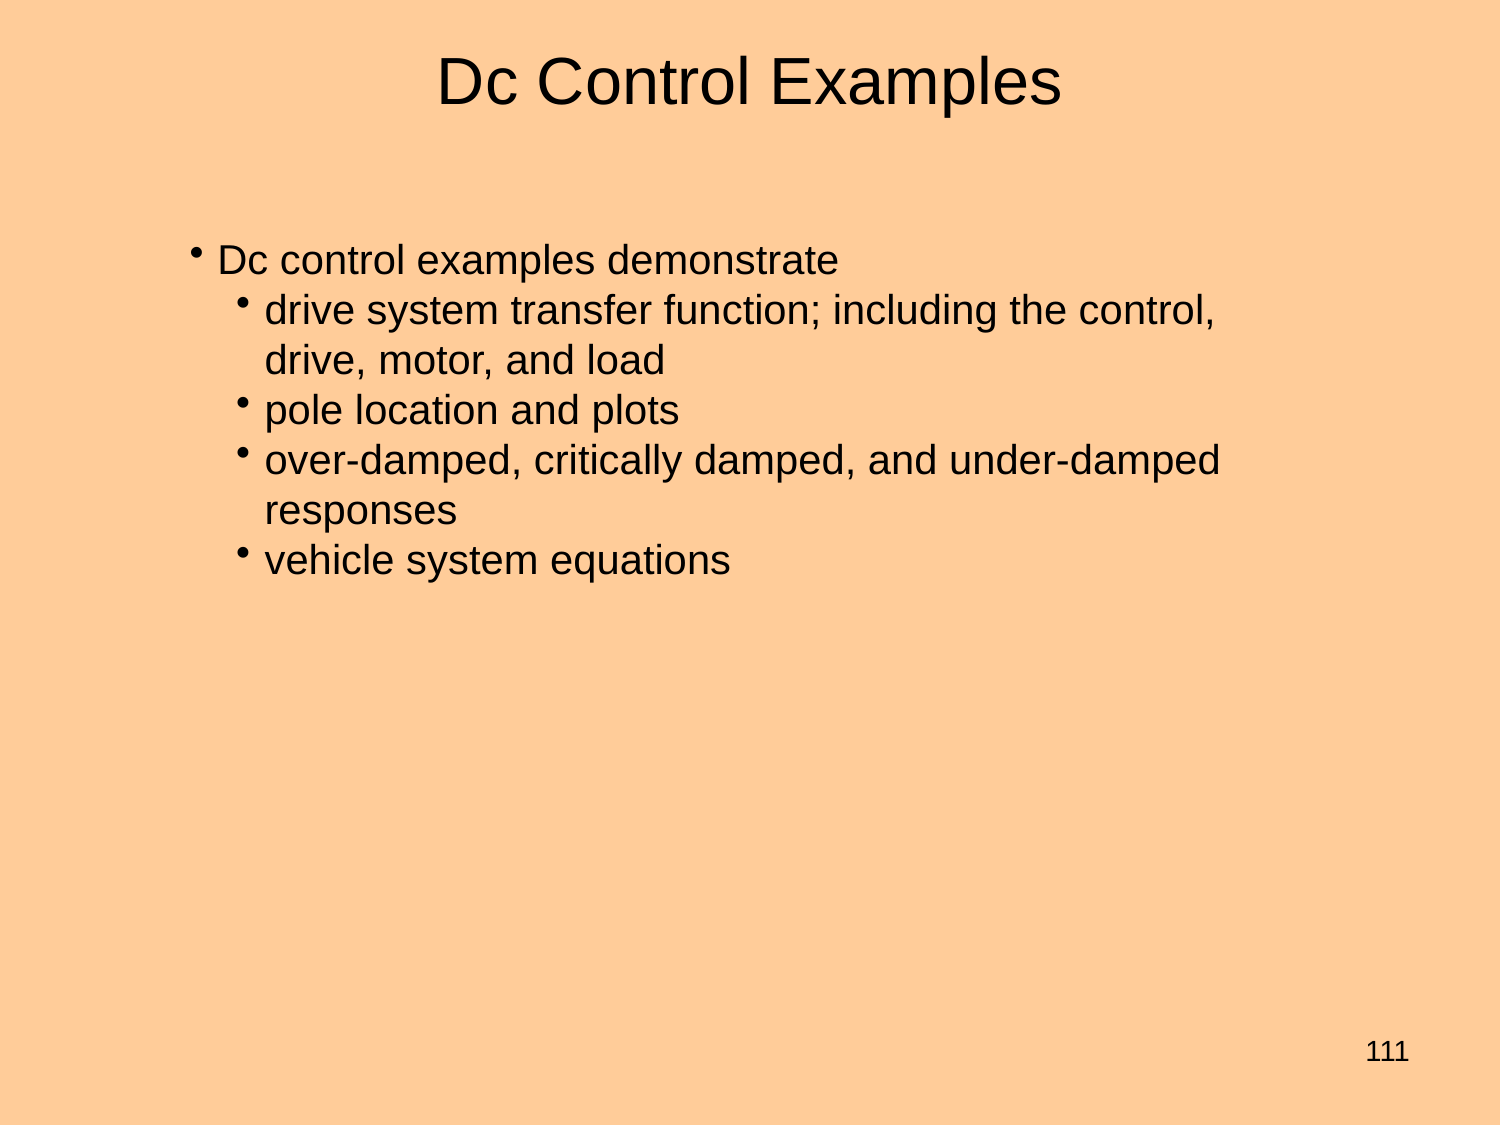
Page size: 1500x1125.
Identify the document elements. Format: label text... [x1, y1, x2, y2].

text_box Dc control examples demonstrate drive system transfer function; including the control, drive, motor, and load pole location and plots over-damped, critically damped, and under-damped responses vehicle system equations [174, 224, 1288, 590]
slide_number 111 [1074, 1024, 1426, 1103]
title Dc Control Examples [74, 24, 1426, 131]
